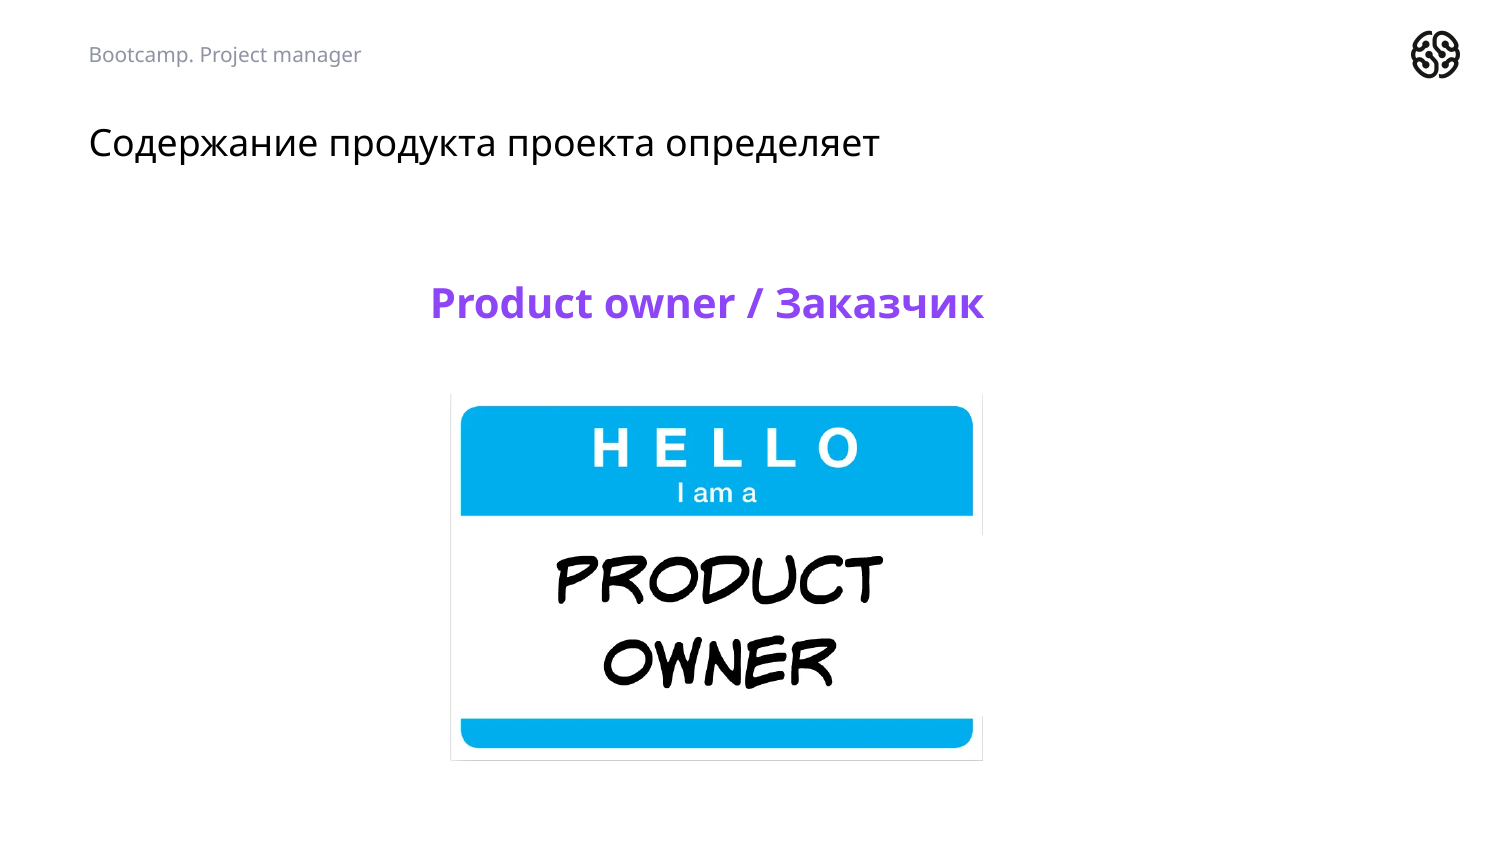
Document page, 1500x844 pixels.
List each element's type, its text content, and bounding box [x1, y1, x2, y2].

title Содержание продукта проекта определяет [88, 118, 1412, 260]
picture [1411, 30, 1460, 79]
text_box Product owner / Заказчик [297, 269, 1118, 360]
subtitle Bootcamp. Project manager [88, 24, 1066, 84]
picture [450, 394, 983, 762]
